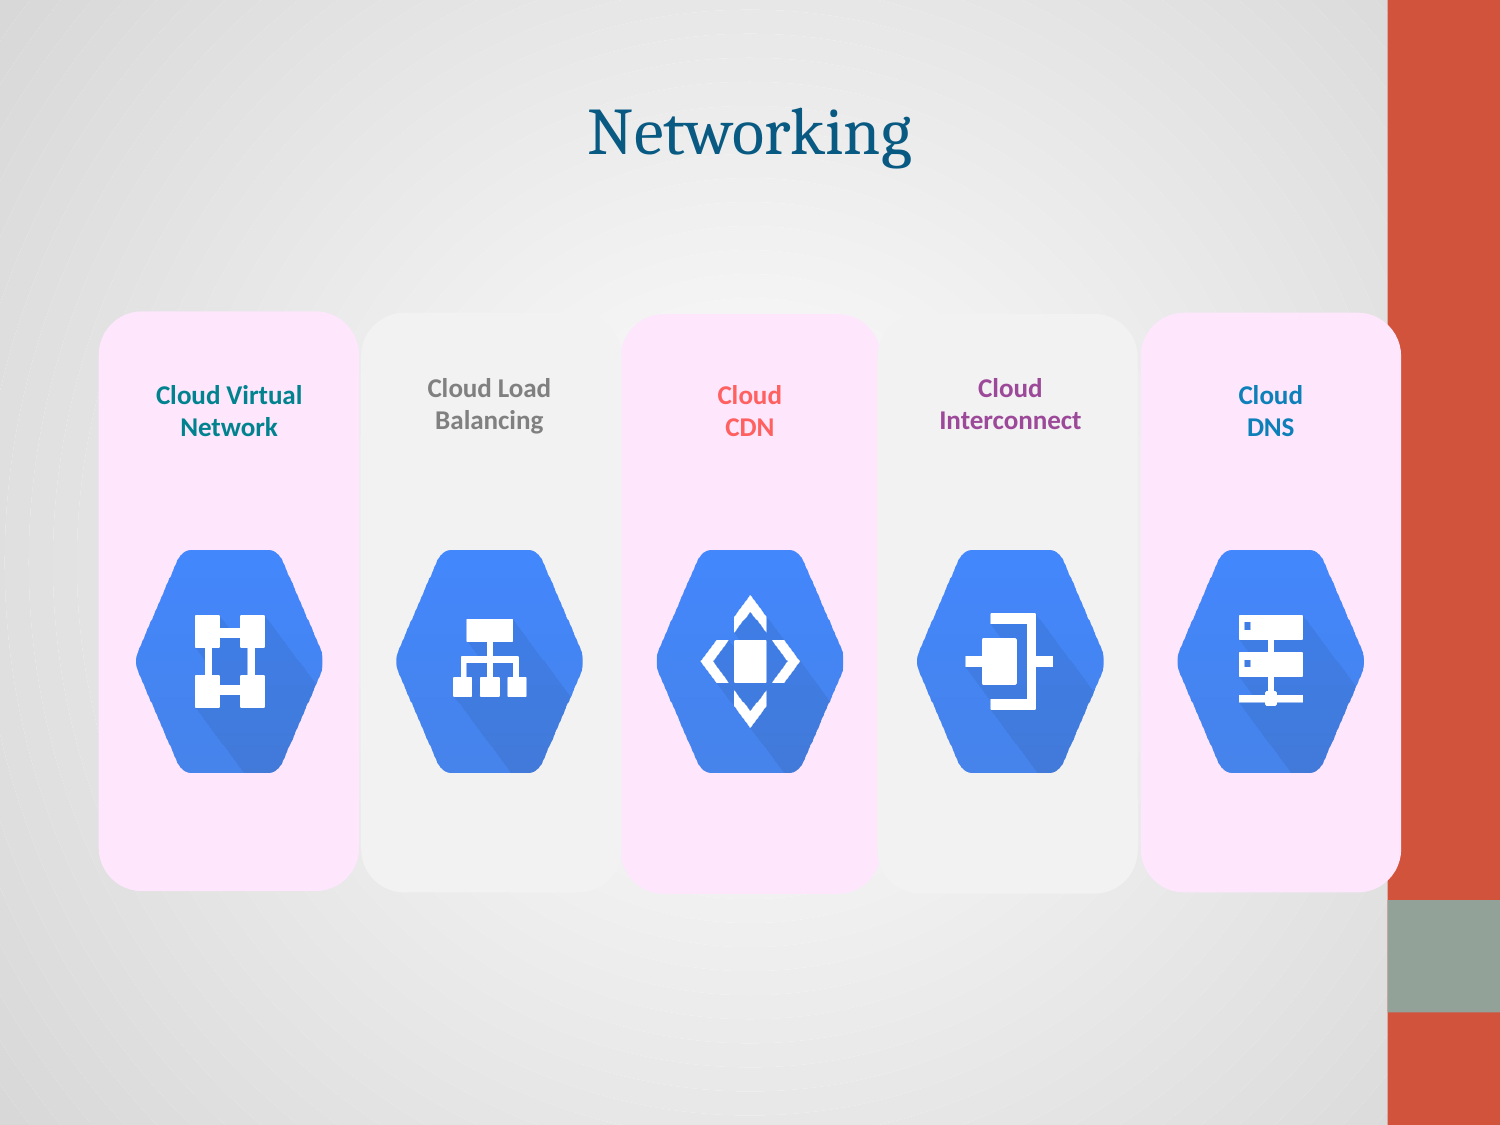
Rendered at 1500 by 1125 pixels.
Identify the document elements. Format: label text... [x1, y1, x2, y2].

title Networking [76, 87, 1424, 169]
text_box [98, 311, 1402, 895]
